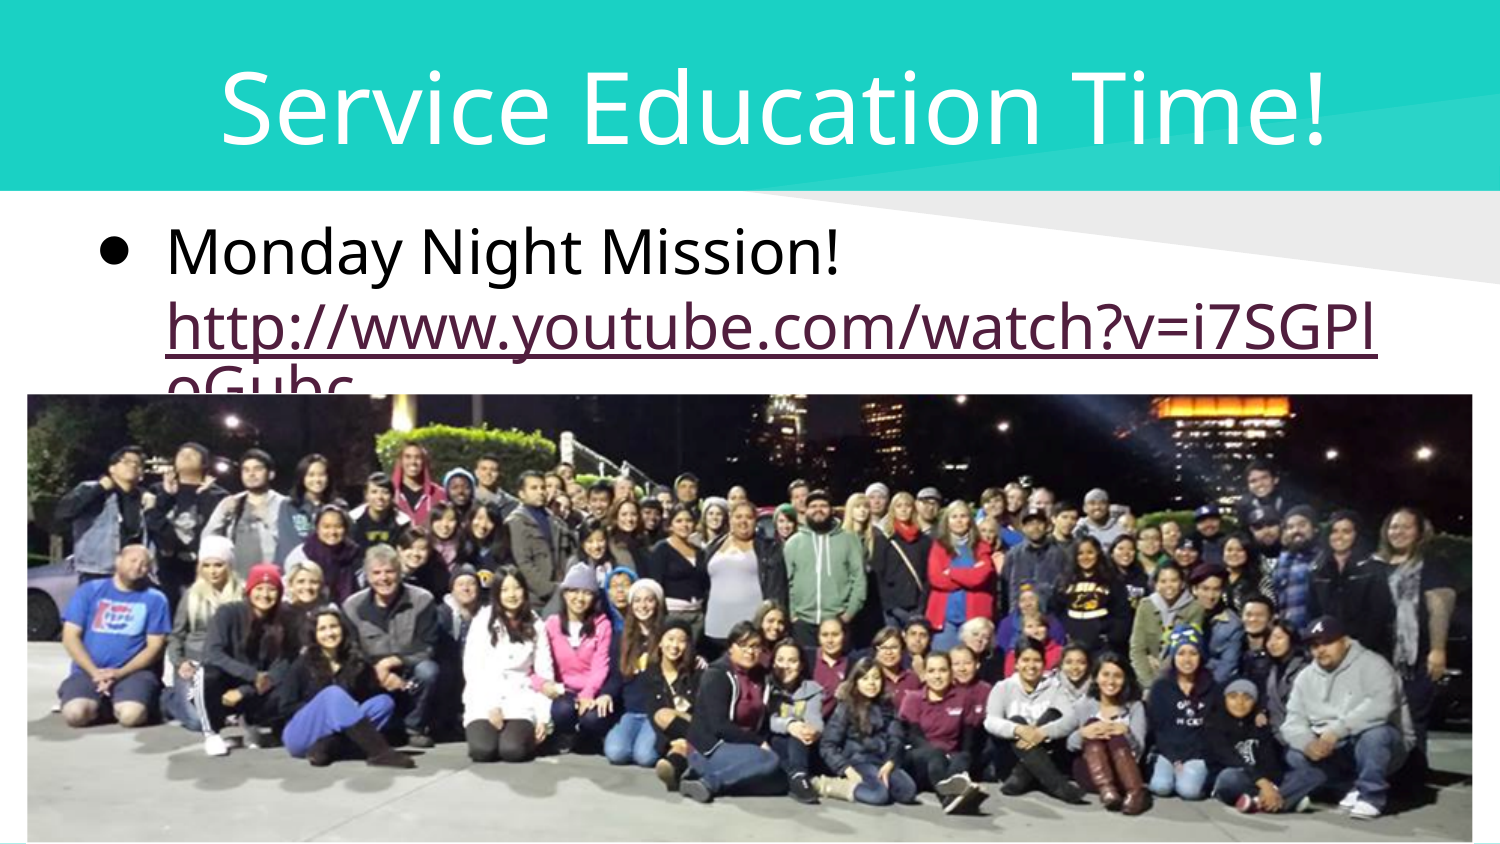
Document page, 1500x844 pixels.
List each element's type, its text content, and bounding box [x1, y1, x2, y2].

title Service Education Time! [75, 33, 1425, 175]
picture [26, 393, 1474, 844]
list Monday Night Mission!http://www.youtube.com/watch?v=i7SGPloGubc [75, 196, 1425, 392]
